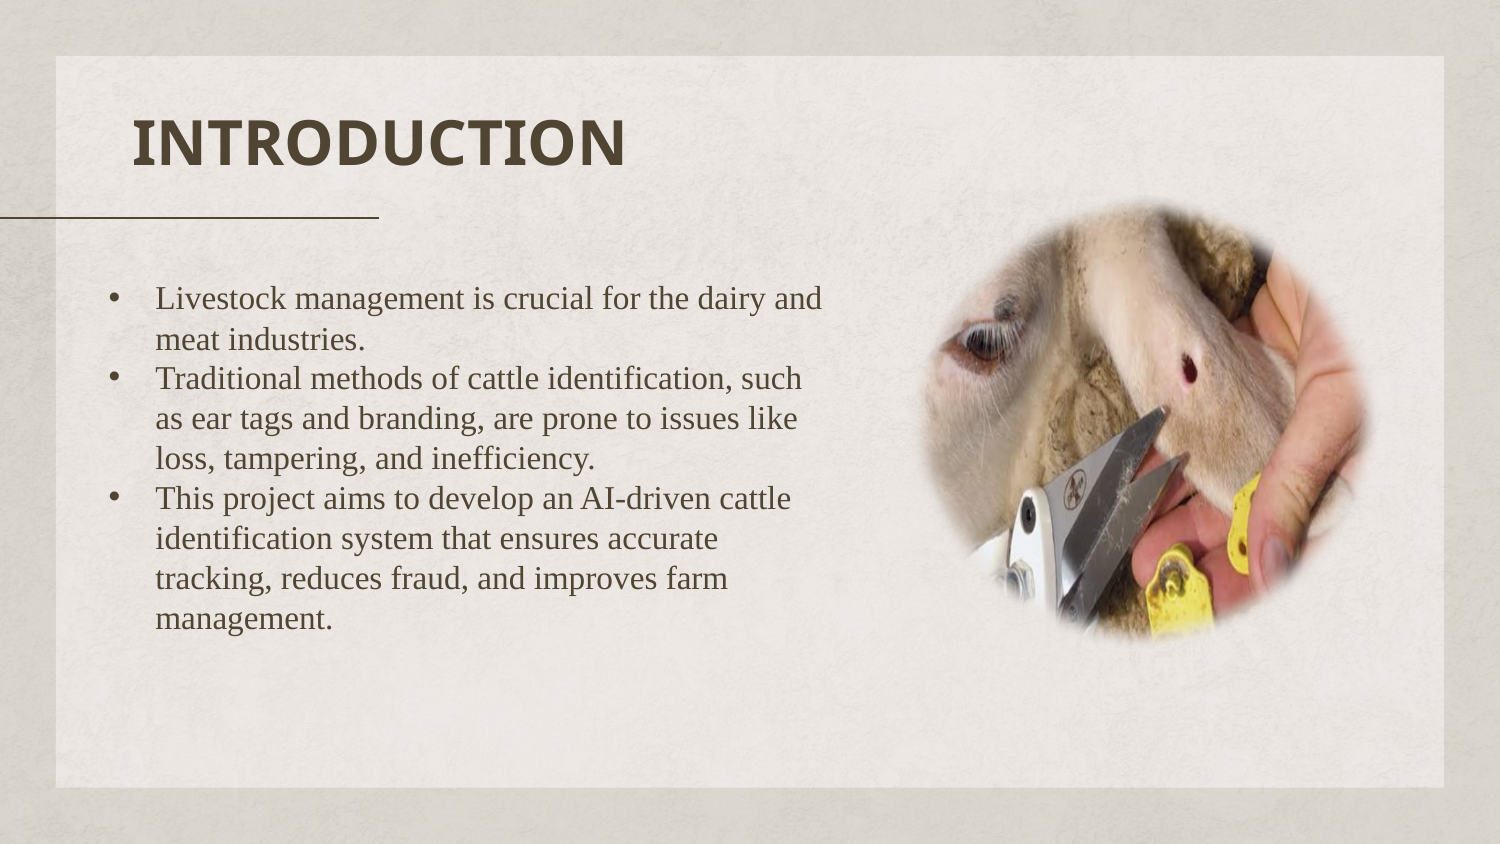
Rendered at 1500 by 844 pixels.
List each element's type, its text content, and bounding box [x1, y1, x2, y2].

subtitle Livestock management is crucial for the dairy and meat industries. Traditional methods of cattle identification, such as ear tags and branding, are prone to issues like loss, tampering, and inefficiency. This project aims to develop an AI-driven cattle identification system that ensures accurate tracking, reduces fraud, and improves farm management. [93, 261, 839, 720]
title INTRODUCTION [116, 24, 863, 194]
picture [904, 191, 1383, 652]
